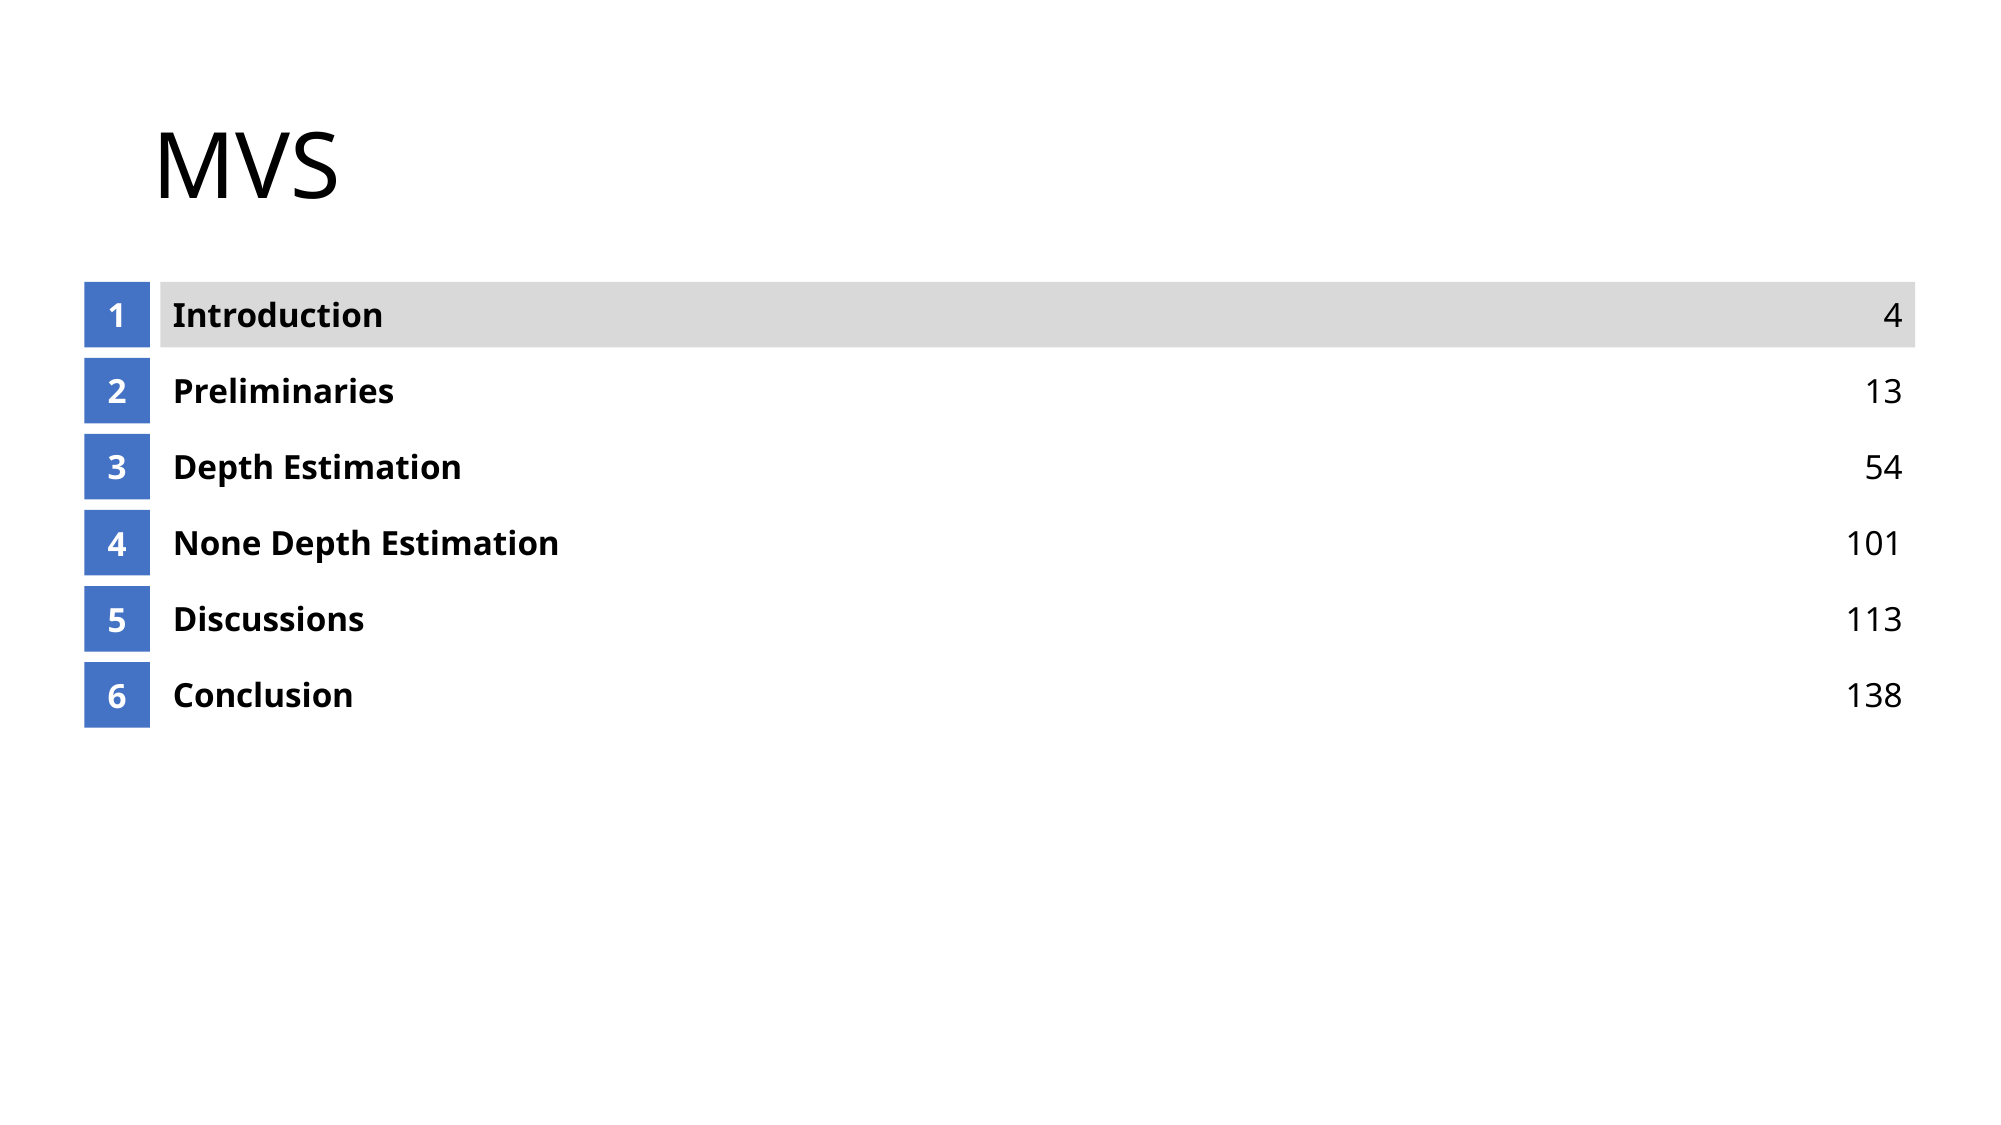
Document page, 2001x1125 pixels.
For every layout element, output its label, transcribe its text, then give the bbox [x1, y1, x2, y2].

text_box Preliminaries [159, 357, 757, 424]
text_box Discussions [159, 585, 757, 653]
text_box 113 [1884, 585, 1904, 653]
text_box Introduction [159, 281, 757, 348]
text_box 6 [83, 661, 151, 729]
text_box None Depth Estimation [159, 509, 757, 577]
text_box 13 [1884, 357, 1904, 424]
text_box 138 [1884, 661, 1904, 729]
title MVS [137, 59, 1863, 278]
text_box [1904, 281, 1916, 348]
text_box 2 [83, 357, 151, 424]
text_box 5 [83, 585, 151, 653]
text_box Depth Estimation [159, 433, 757, 500]
text_box 4 [83, 509, 151, 577]
text_box Conclusion [159, 661, 757, 729]
text_box 54 [1884, 433, 1904, 500]
text_box 4 [1884, 281, 1904, 348]
text_box 3 [83, 433, 151, 500]
text_box 1 [83, 281, 151, 348]
text_box 101 [1884, 509, 1904, 577]
text_box [757, 281, 1884, 348]
